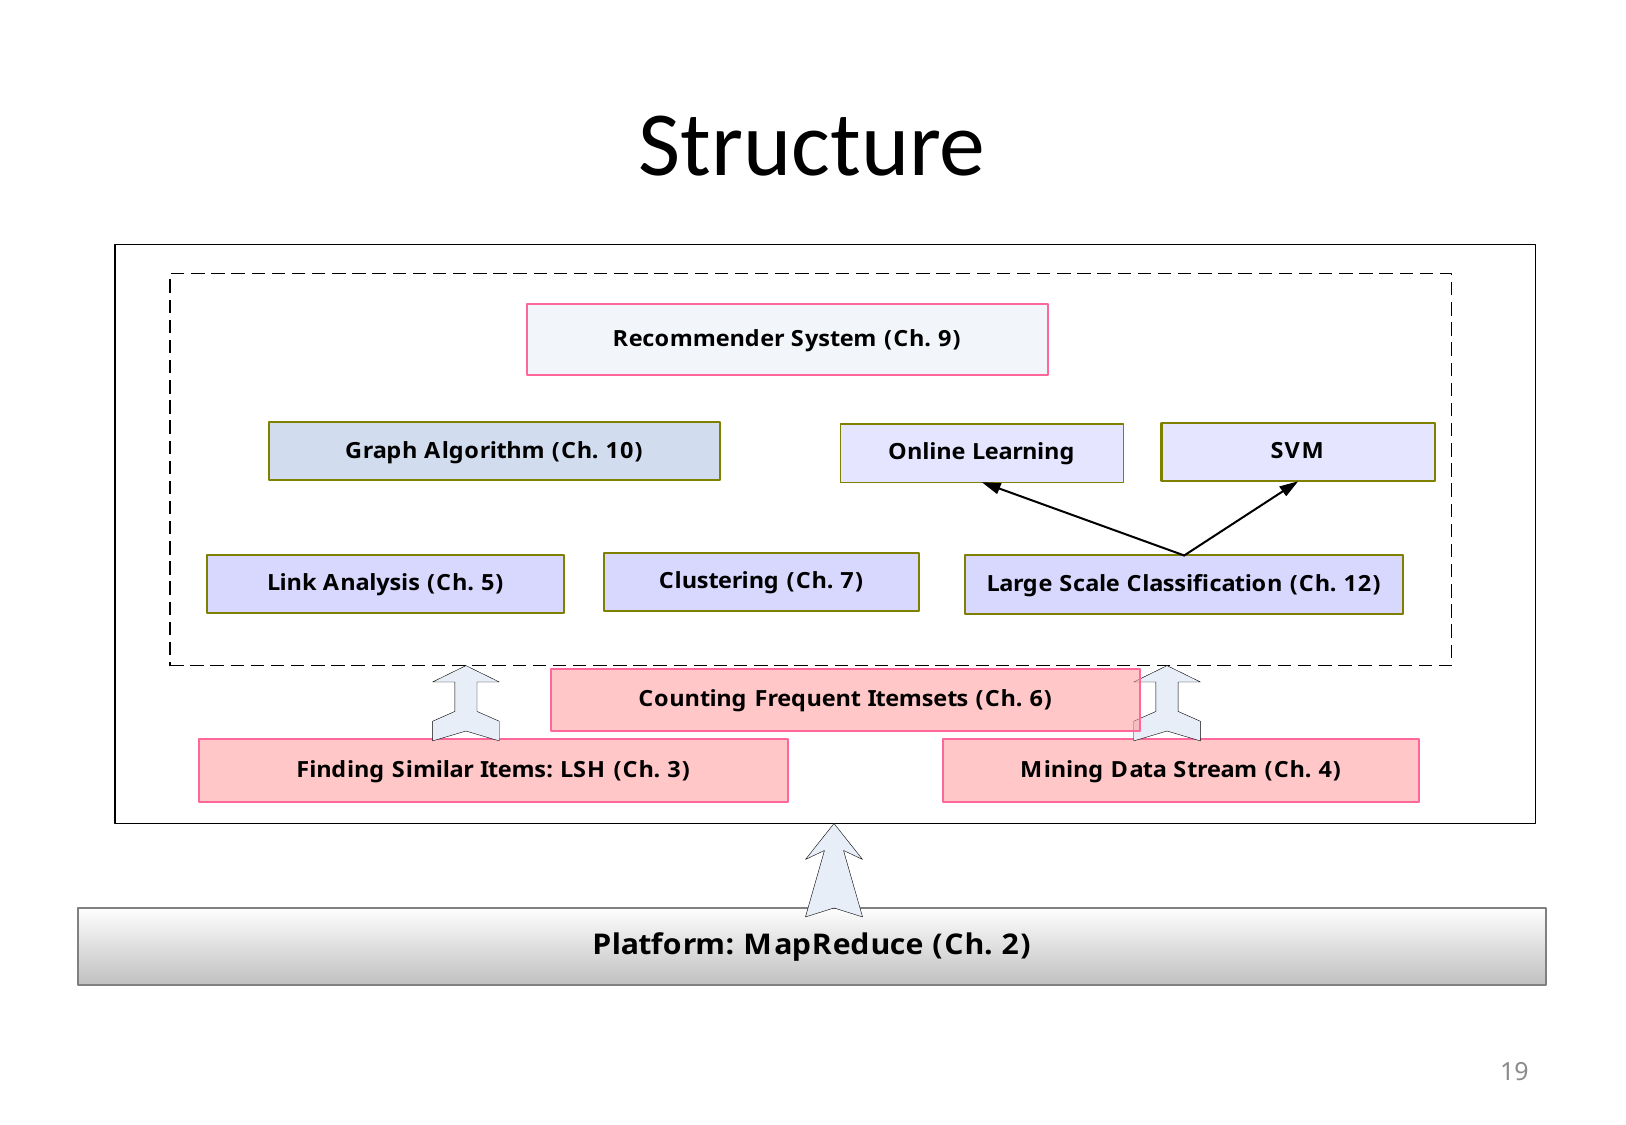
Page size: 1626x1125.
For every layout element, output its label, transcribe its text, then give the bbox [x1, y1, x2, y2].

title Structure [81, 45, 1544, 182]
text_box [69, 184, 1564, 1095]
